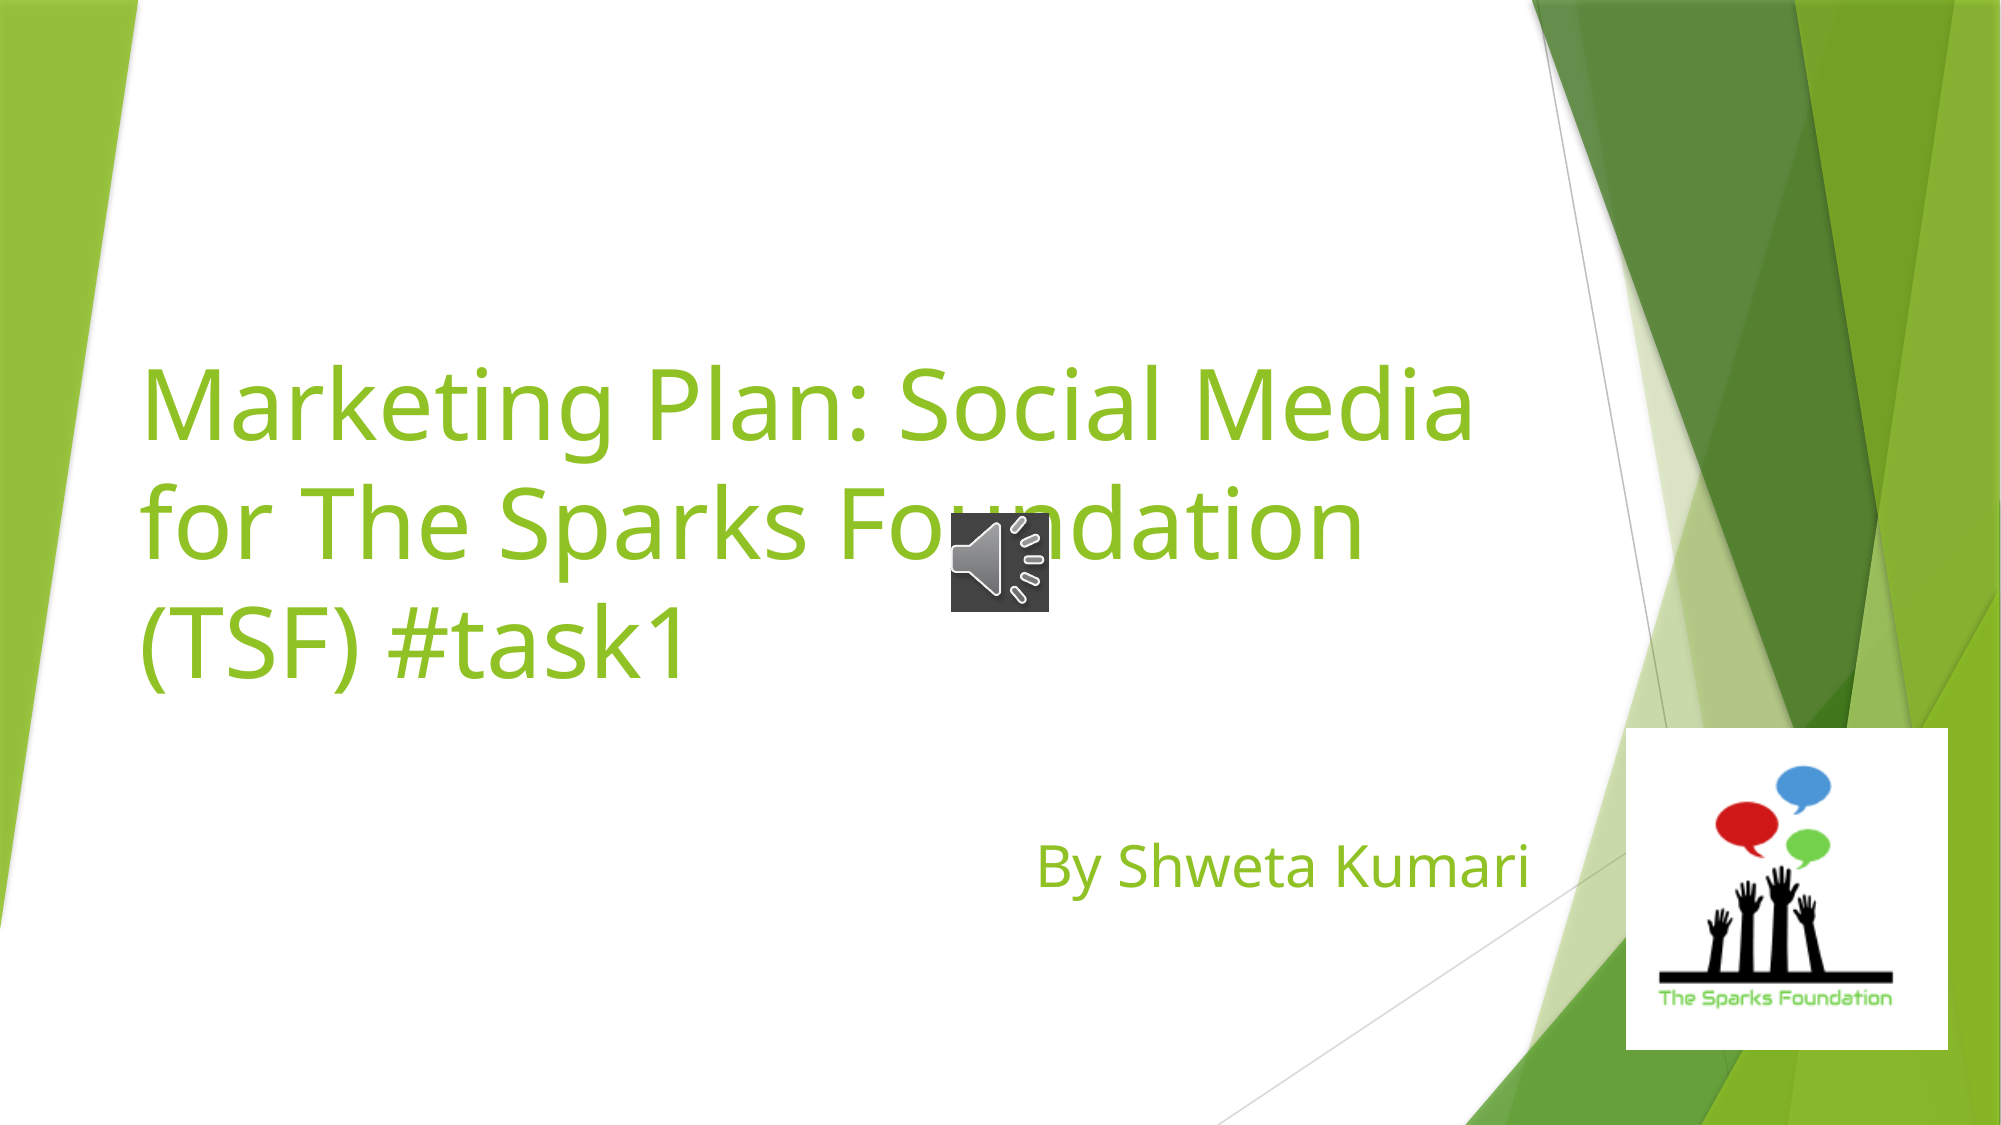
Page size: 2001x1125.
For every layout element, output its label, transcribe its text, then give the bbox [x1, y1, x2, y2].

picture [949, 511, 1051, 613]
title Marketing Plan: Social Media for The Sparks Foundation (TSF) #task1 [124, 331, 1517, 706]
picture [1626, 728, 1948, 1050]
subtitle By Shweta Kumari [289, 821, 1547, 1014]
